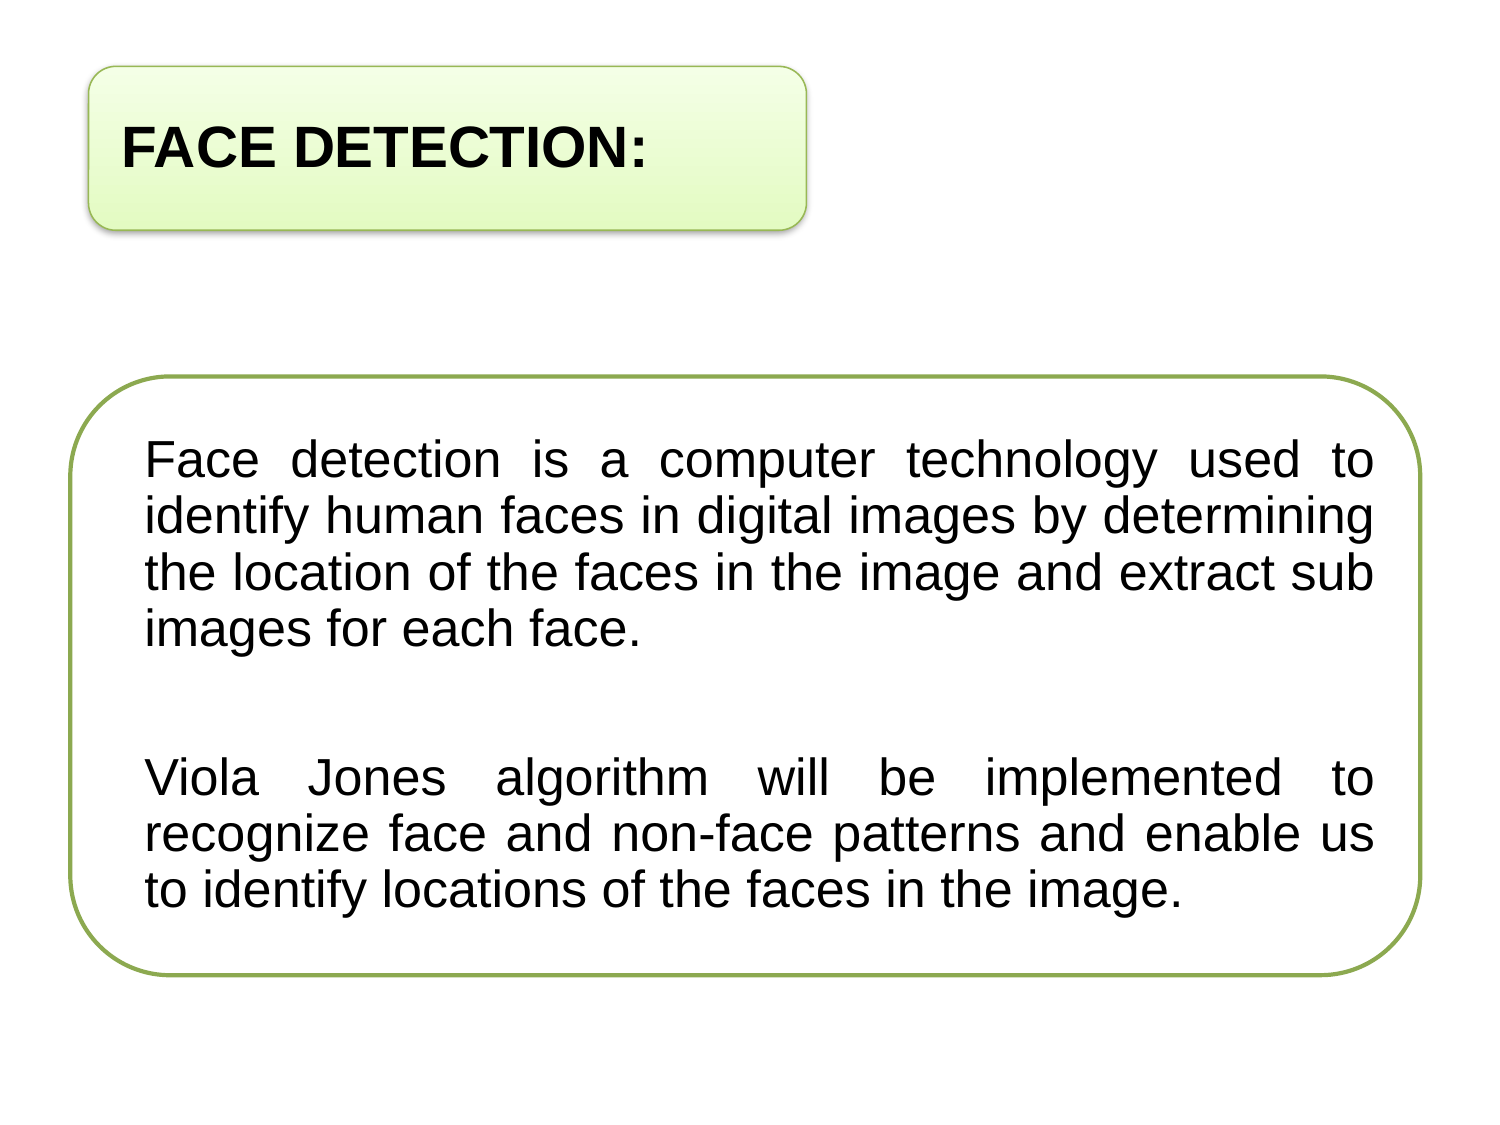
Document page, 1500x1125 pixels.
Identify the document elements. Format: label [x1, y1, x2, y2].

text_box [70, 304, 1421, 1048]
text_box [88, 66, 948, 231]
